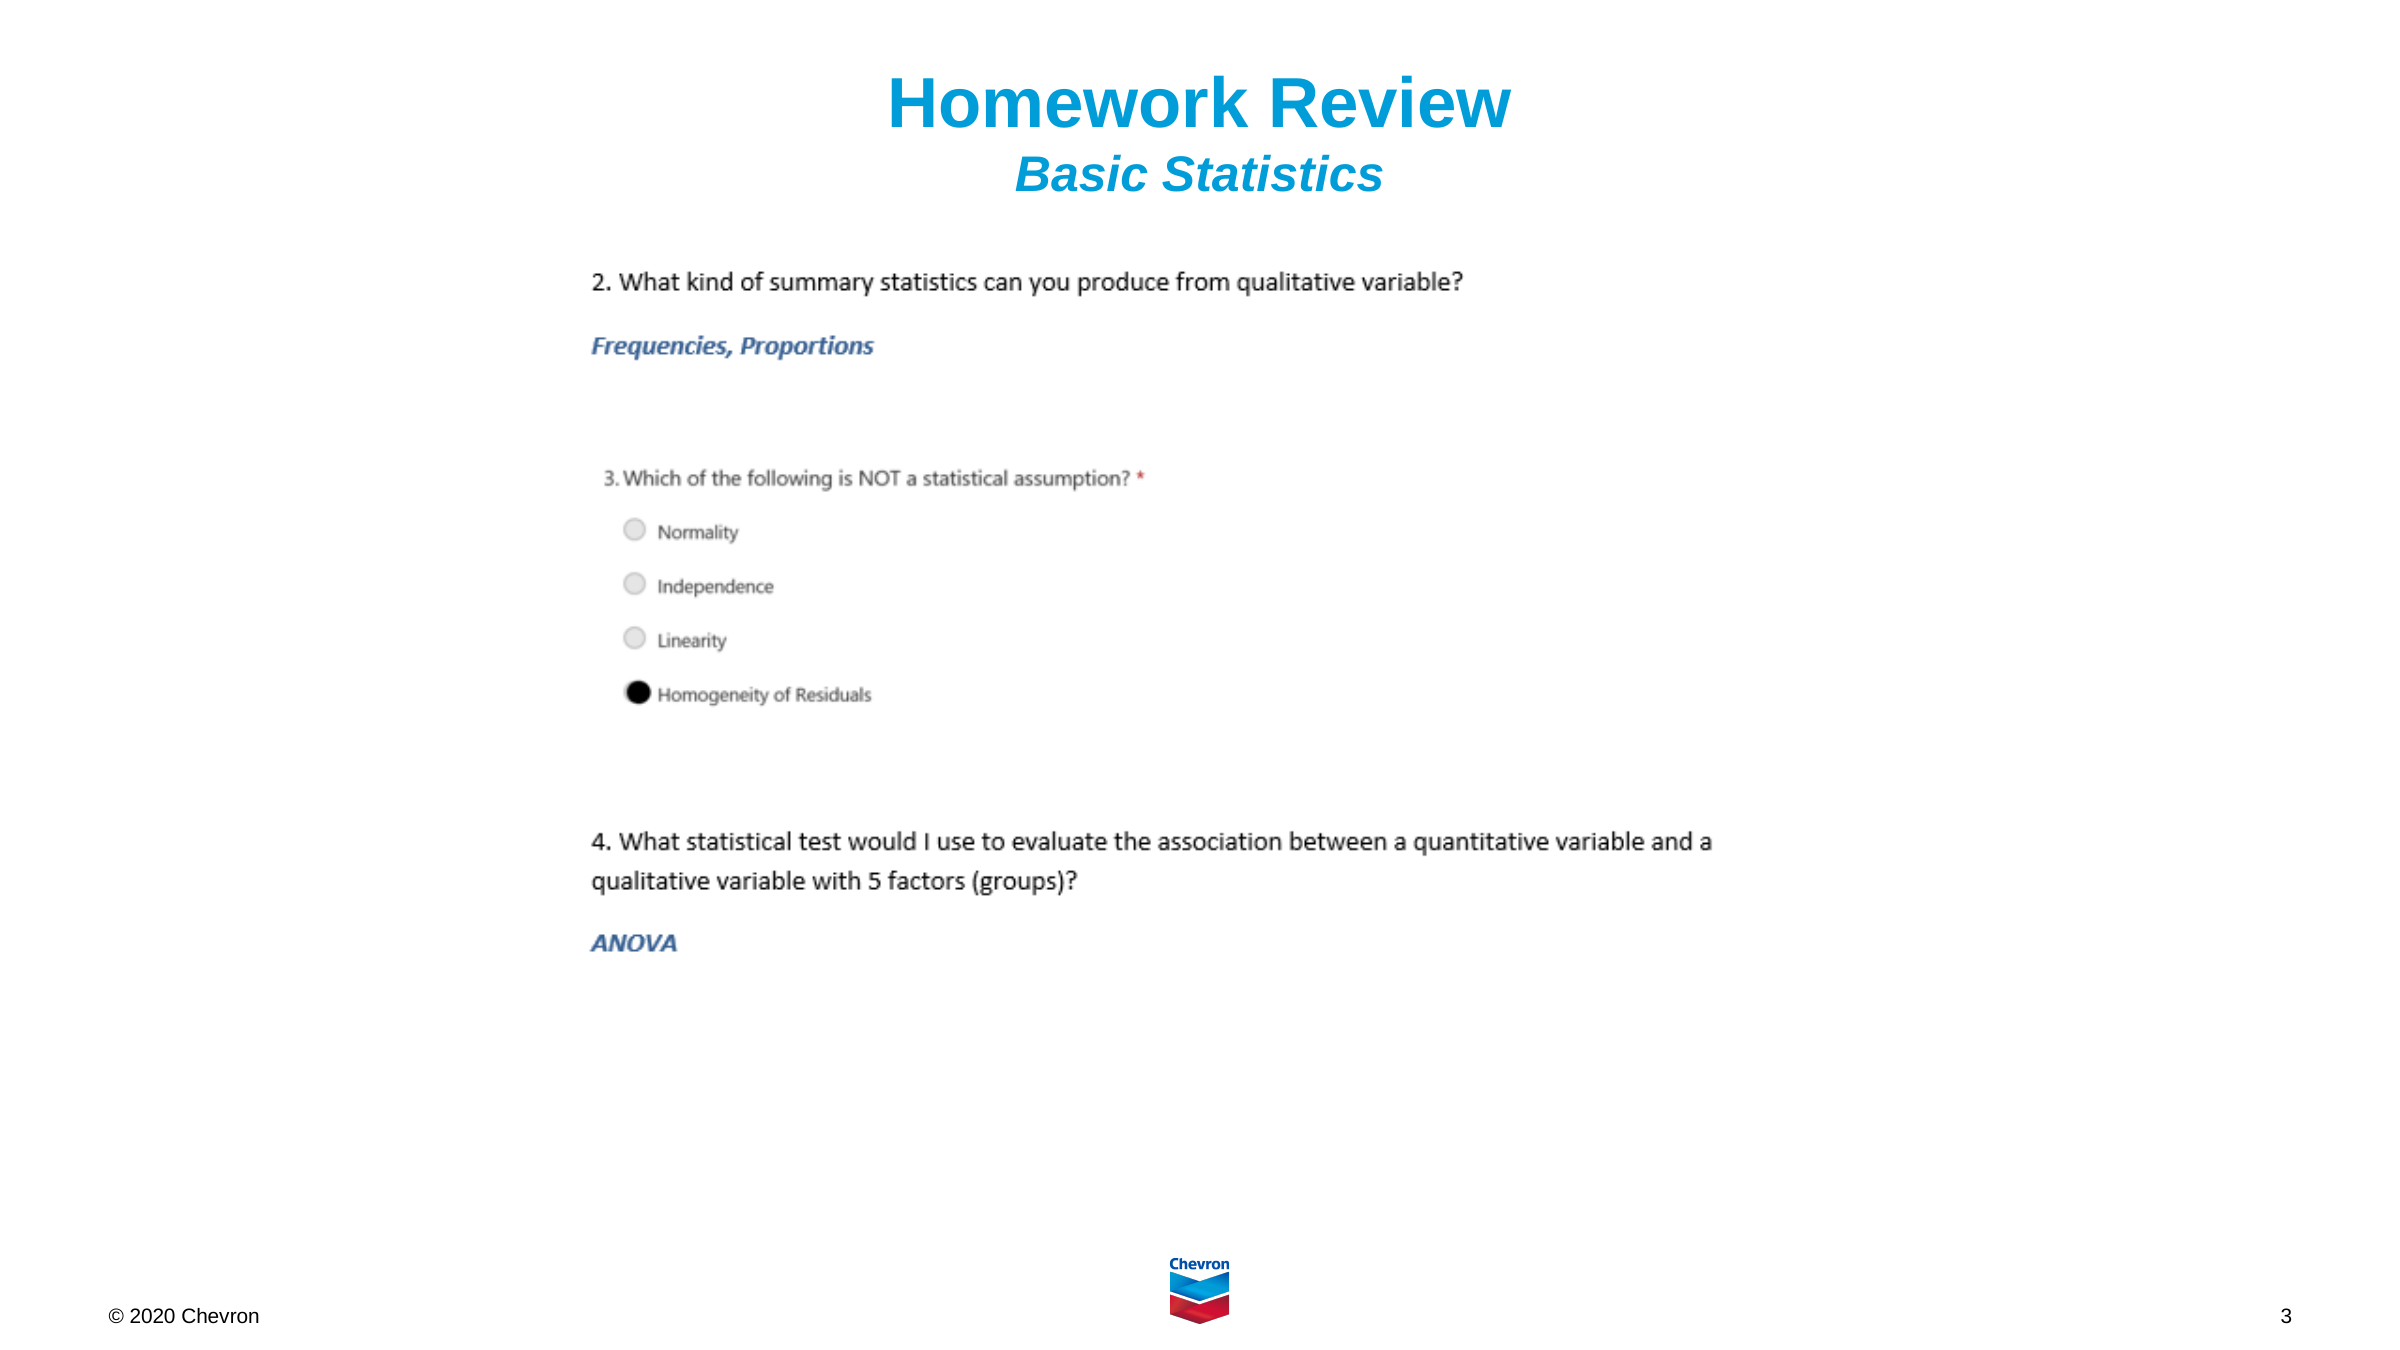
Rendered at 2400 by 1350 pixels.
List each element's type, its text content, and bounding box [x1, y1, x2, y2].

picture [1150, 1238, 1249, 1344]
title Homework Review Basic Statistics [108, 47, 2292, 217]
picture [573, 259, 1776, 1013]
